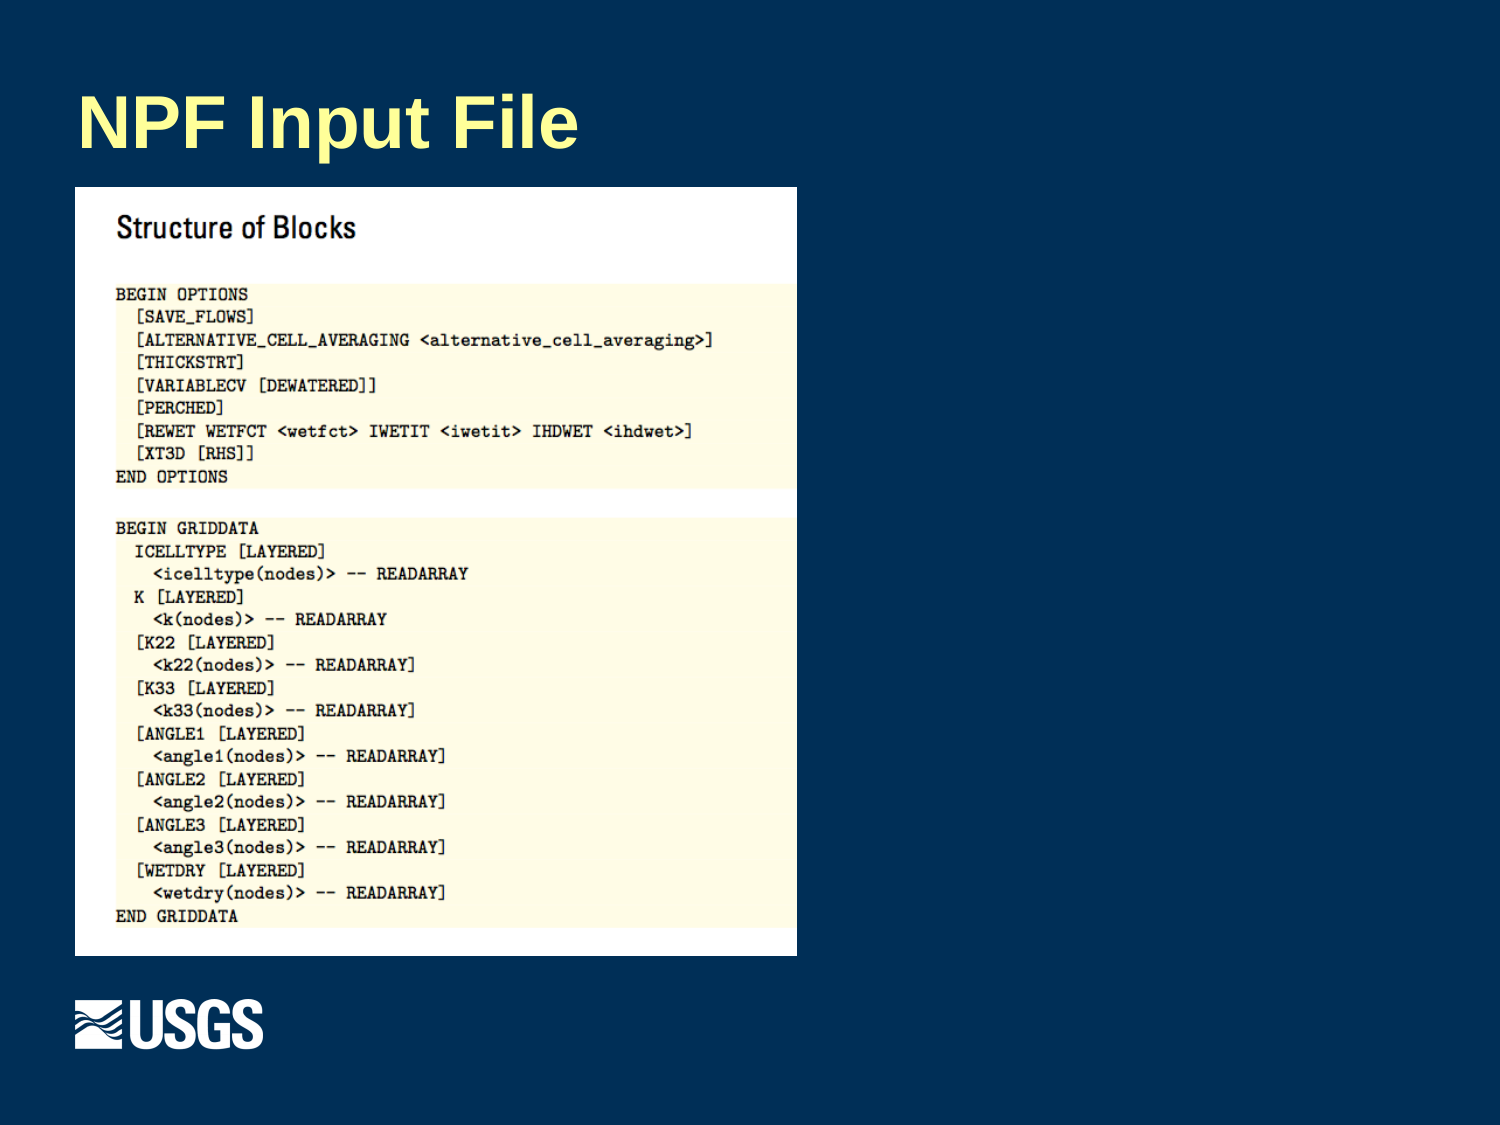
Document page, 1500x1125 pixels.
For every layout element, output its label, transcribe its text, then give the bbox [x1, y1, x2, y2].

picture [74, 187, 797, 957]
title NPF Input File [62, 24, 1425, 213]
